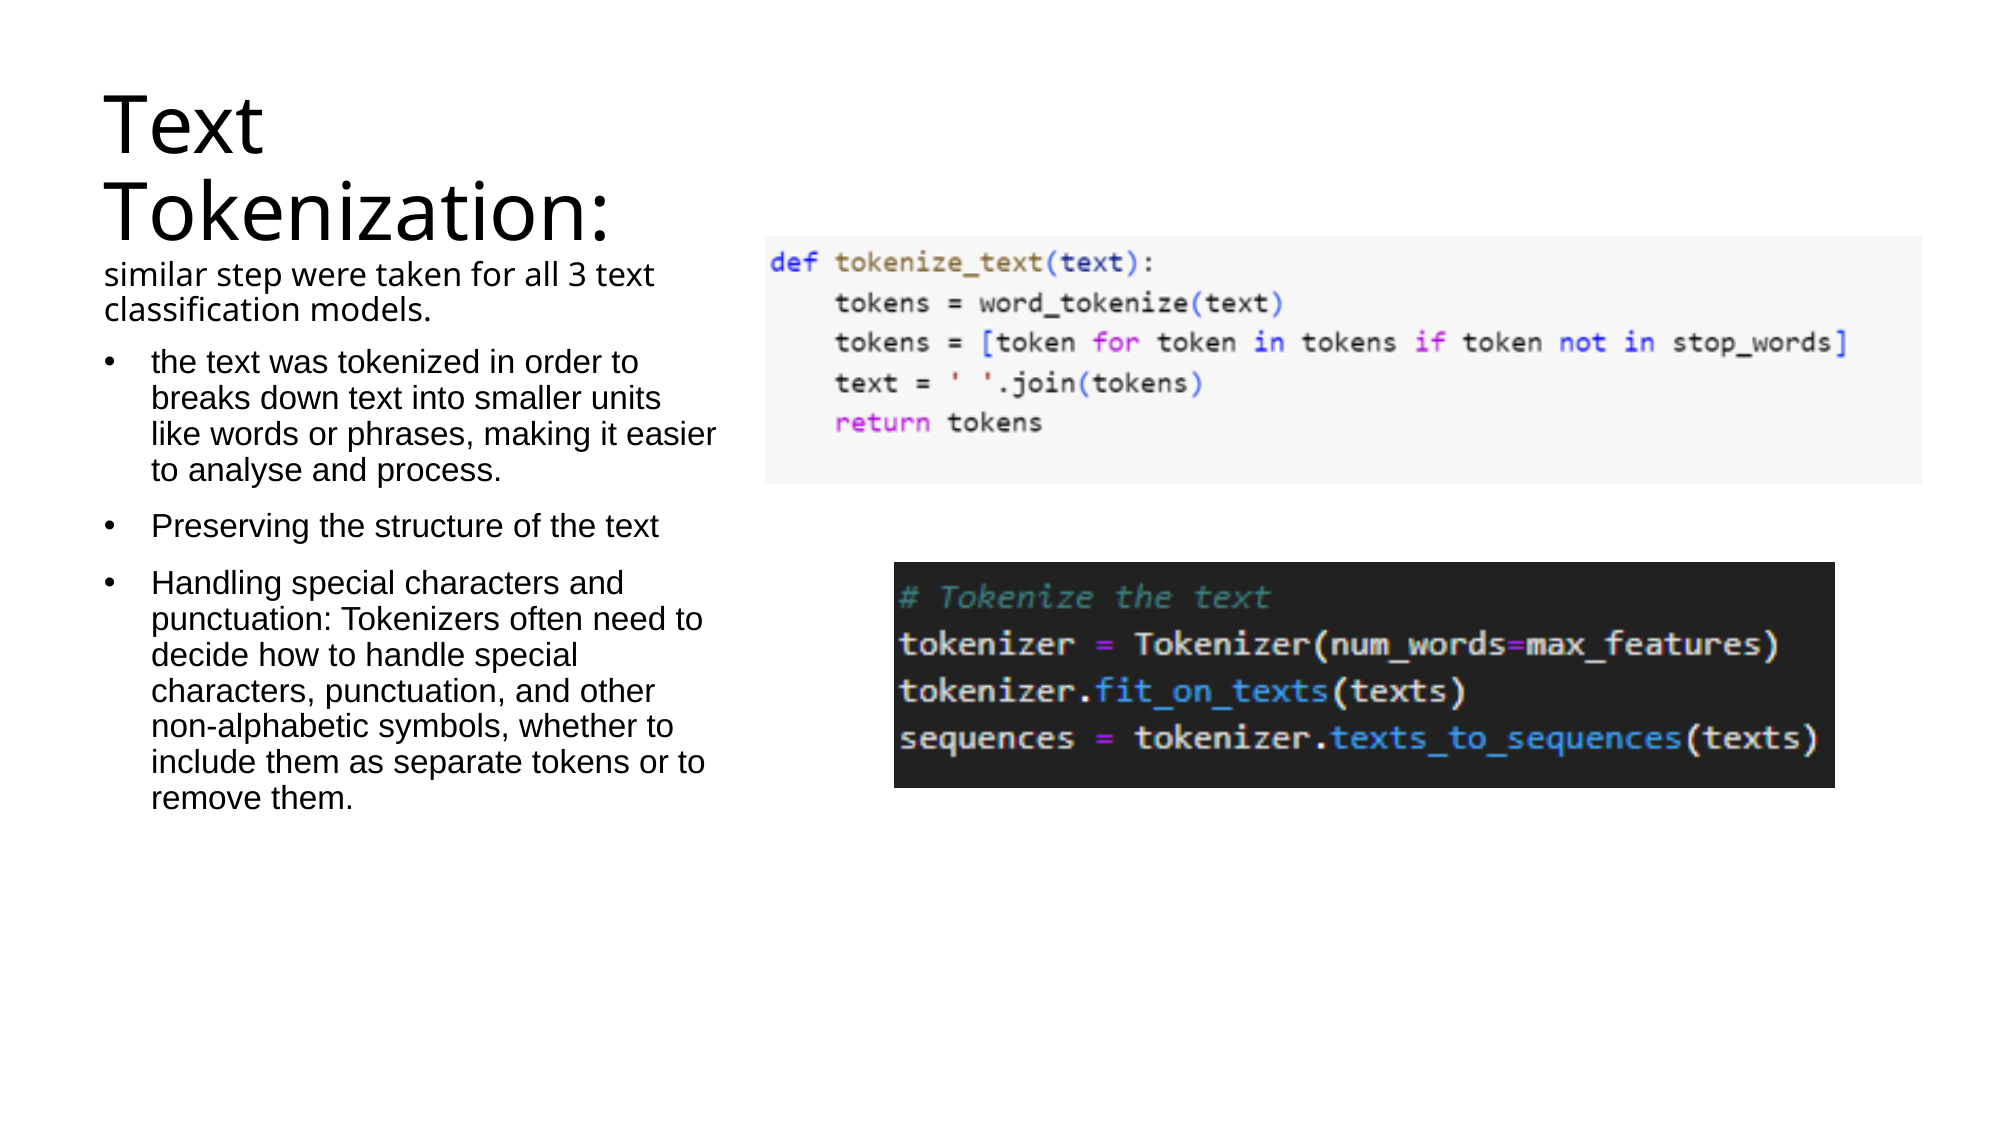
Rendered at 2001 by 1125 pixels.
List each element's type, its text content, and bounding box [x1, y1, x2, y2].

list the text was tokenized in order to breaks down text into smaller units like words or phrases, making it easier to analyse and process. Preserving the structure of the text Handling special characters and punctuation: Tokenizers often need to decide how to handle special characters, punctuation, and other non-alphabetic symbols, whether to include them as separate tokens or to remove them. [89, 337, 735, 849]
title Text Tokenization: similar step were taken for all 3 text classification models. [89, 75, 735, 337]
picture [894, 562, 1835, 788]
picture [765, 236, 1922, 484]
